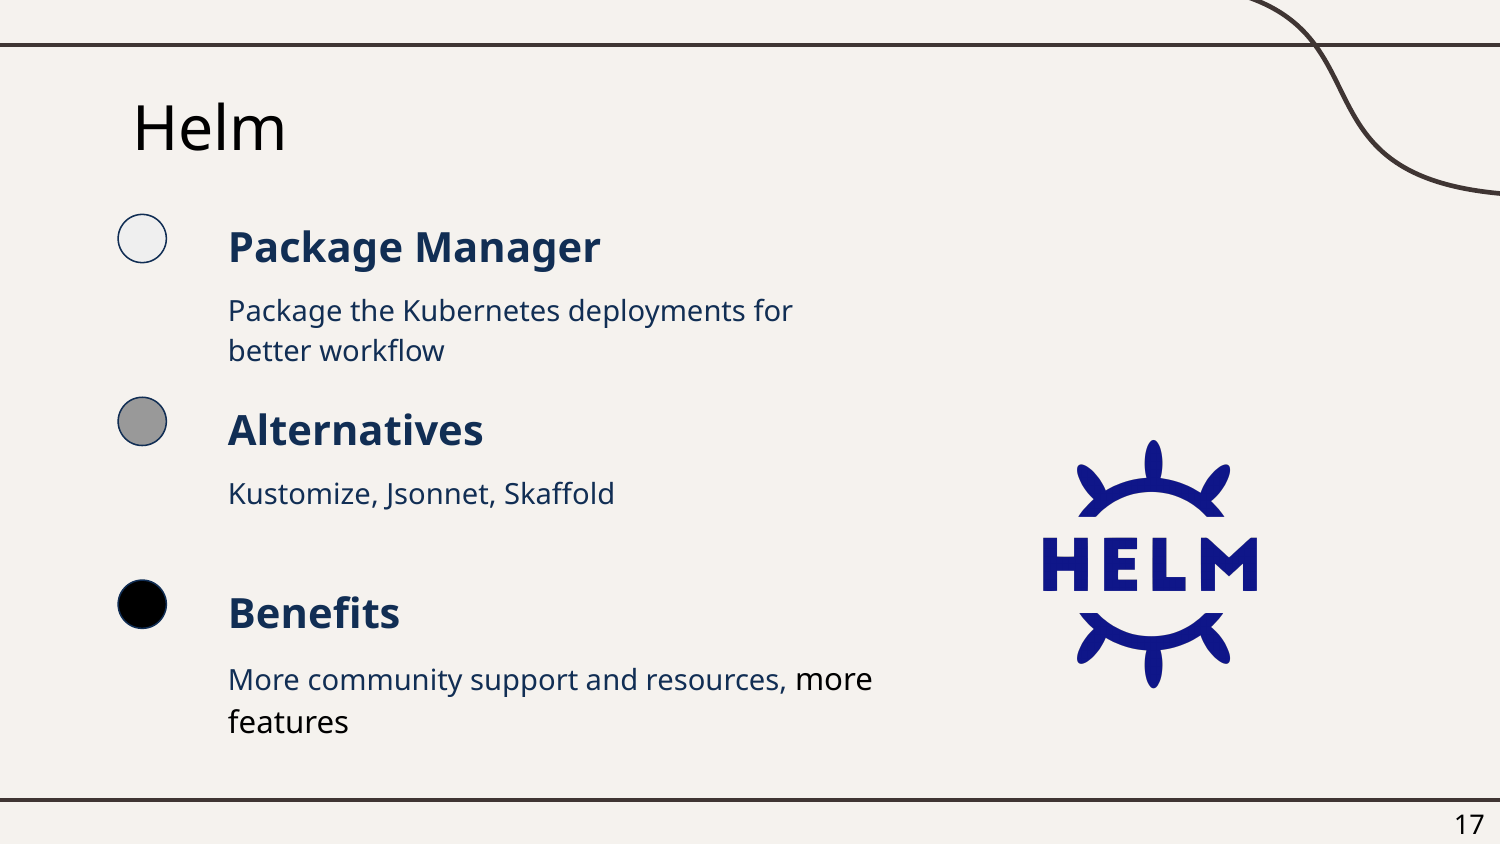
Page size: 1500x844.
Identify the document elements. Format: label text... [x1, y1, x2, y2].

text_box Benefits [212, 578, 587, 638]
picture [1024, 438, 1276, 690]
title Helm [116, 72, 890, 167]
text_box Package the Kubernetes deployments for better workflow [212, 271, 890, 366]
text_box Alternatives [212, 394, 587, 455]
text_box More community support and resources, more features [212, 638, 904, 733]
text_box Package Manager [212, 211, 904, 286]
text_box [118, 580, 167, 629]
slide_number ‹#› [1410, 792, 1500, 844]
text_box [118, 214, 167, 263]
text_box [118, 397, 167, 446]
text_box Kustomize, Jsonnet, Skaffold [212, 455, 904, 549]
